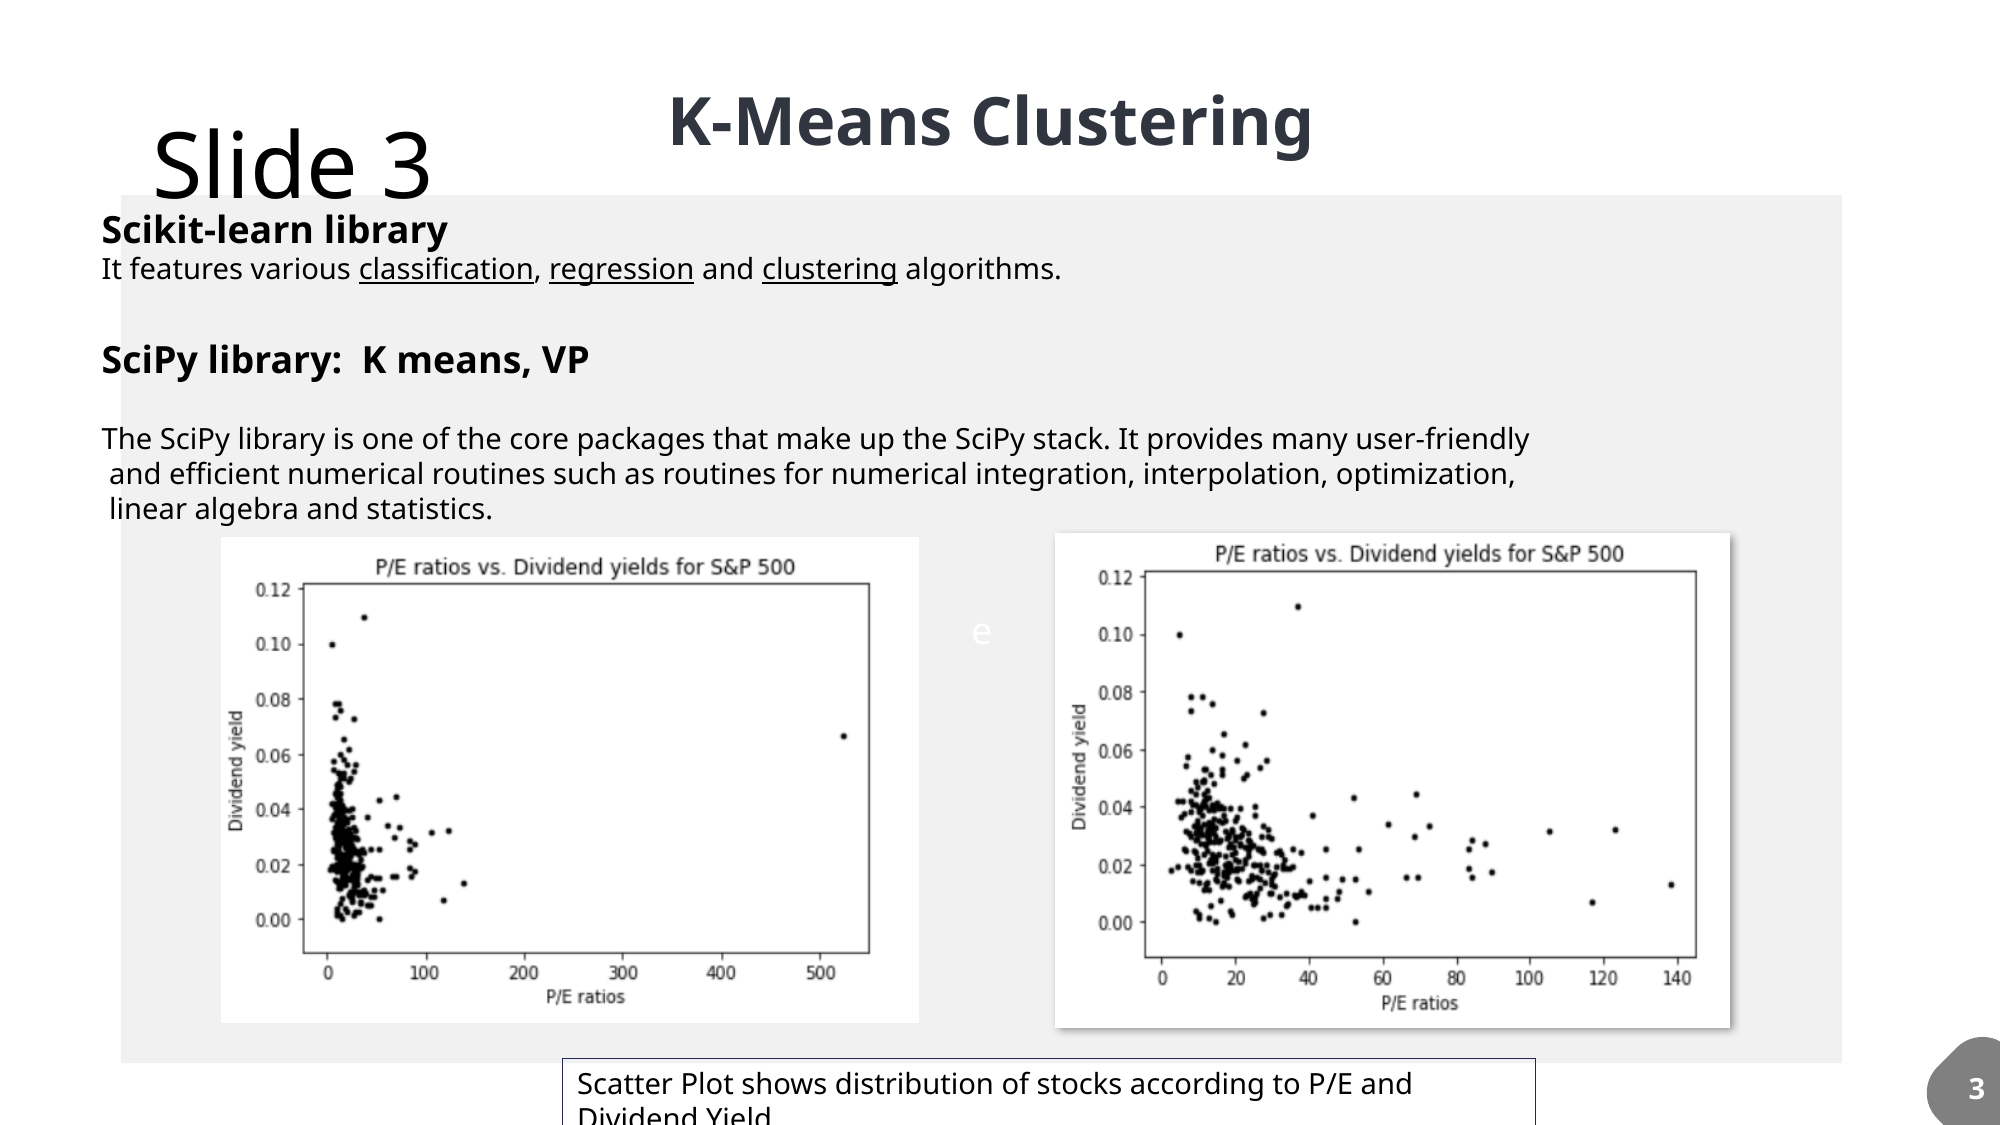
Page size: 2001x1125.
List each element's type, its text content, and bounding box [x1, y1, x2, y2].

text_box Scikit-learn library It features various classification, regression and clustering algorithms. SciPy library: K means, VP The SciPy library is one of the core packages that make up the SciPy stack. It provides many user-friendly and efficient numerical routines such as routines for numerical integration, interpolation, optimization, linear algebra and statistics. [86, 198, 1546, 578]
picture [220, 537, 919, 1023]
text_box [1925, 1035, 2000, 1125]
text_box e [120, 194, 137, 198]
text_box 3 [1953, 1063, 2000, 1113]
picture [1055, 533, 1730, 1028]
text_box Scatter Plot shows distribution of stocks according to P/E and Dividend Yield [562, 1058, 1536, 1125]
text_box e [120, 278, 1843, 1064]
title Slide 3 [137, 59, 1863, 278]
